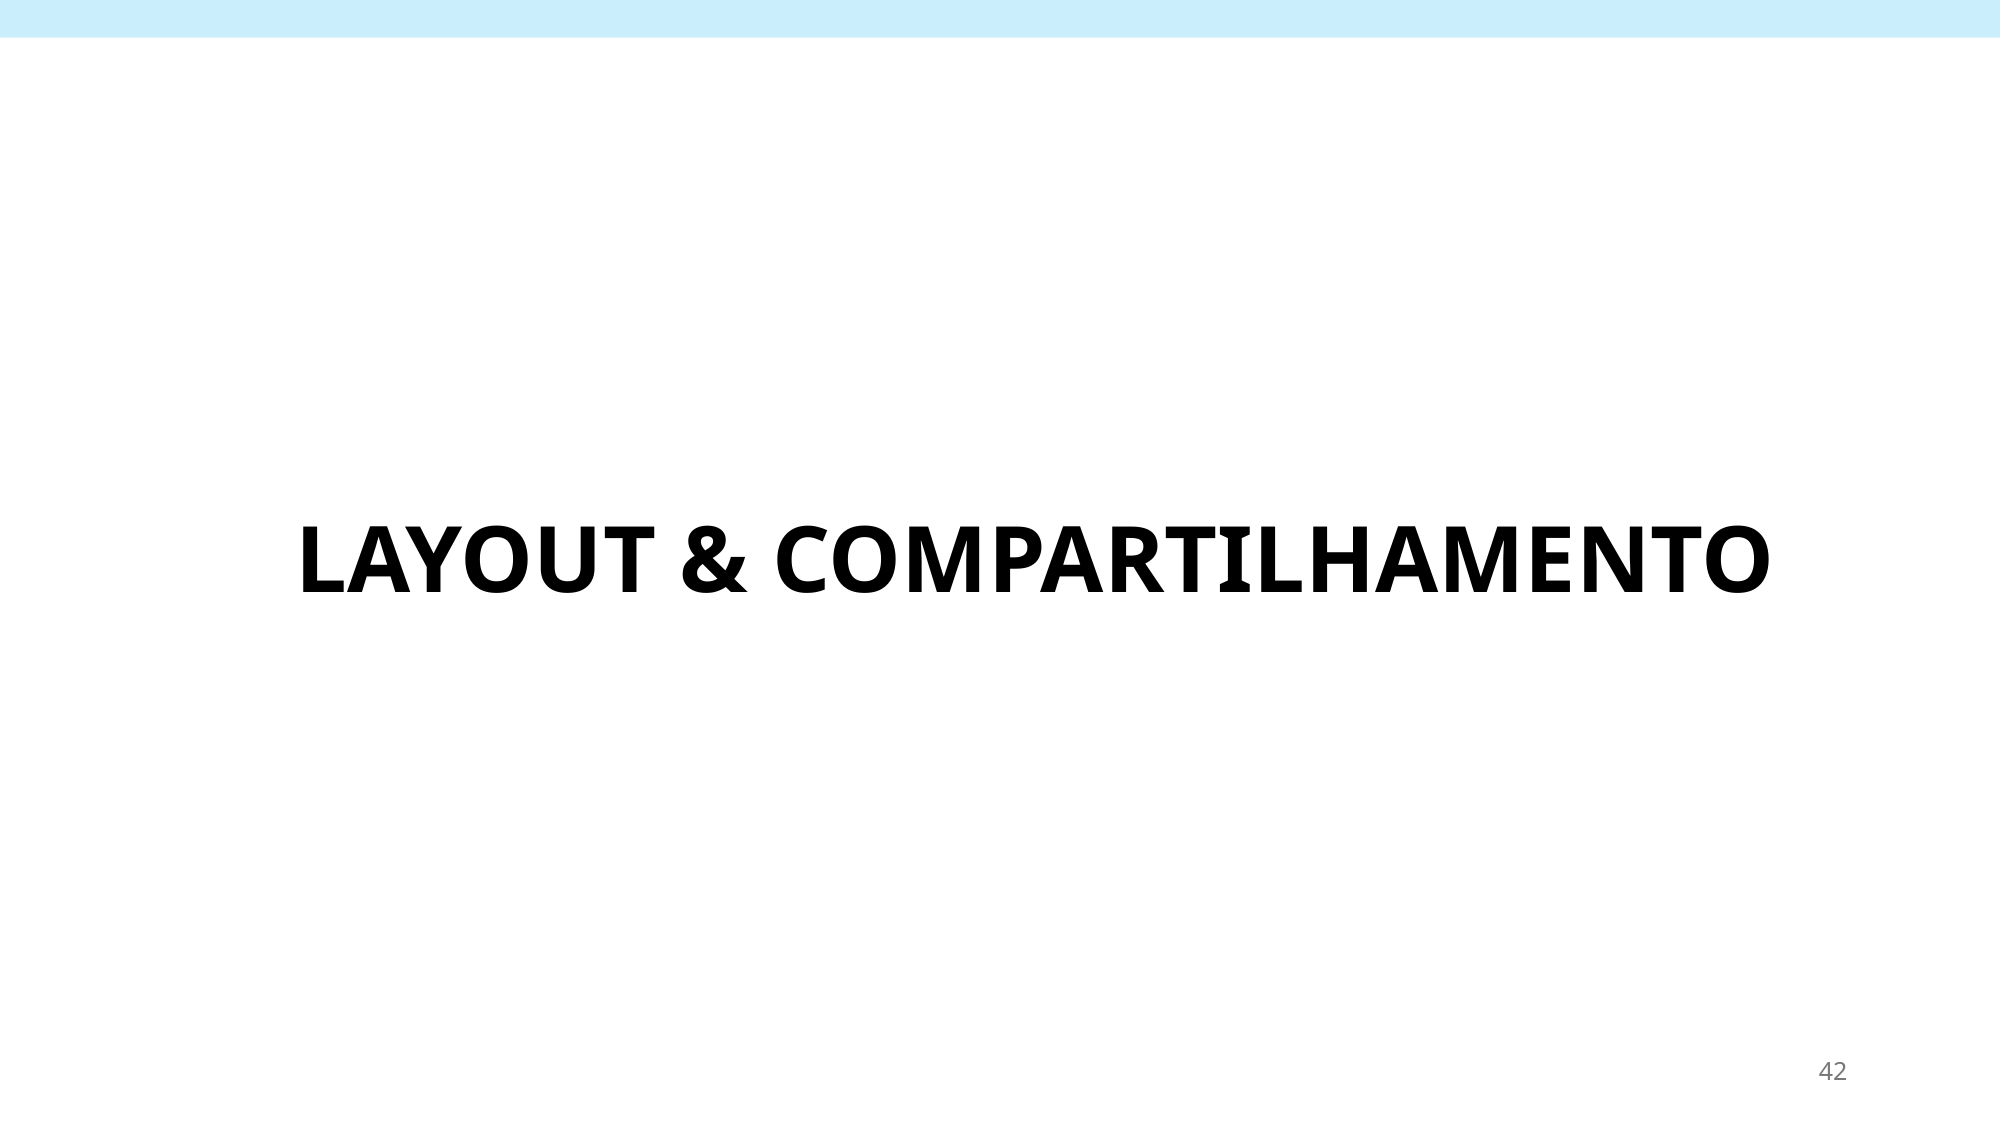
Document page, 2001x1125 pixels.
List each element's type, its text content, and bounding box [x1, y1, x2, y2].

title LAYOUT & COMPARTILHAMENTO [129, 453, 1943, 672]
text_box [0, 0, 2000, 39]
slide_number 42 [1412, 1042, 1863, 1103]
